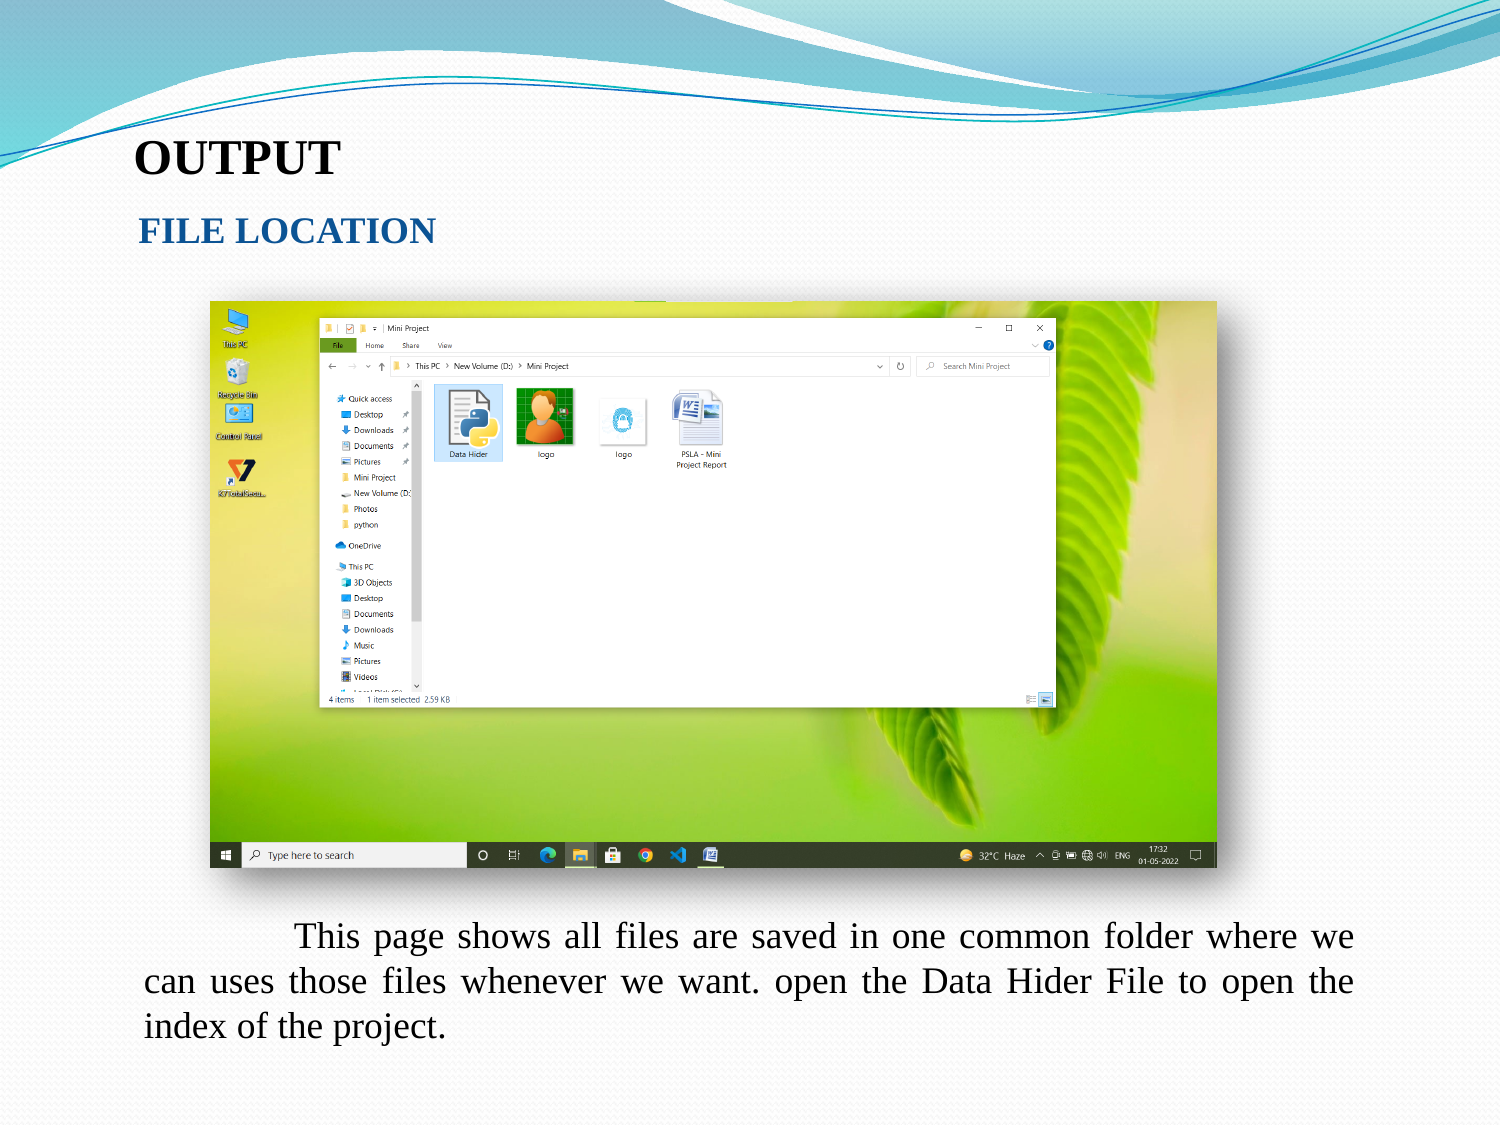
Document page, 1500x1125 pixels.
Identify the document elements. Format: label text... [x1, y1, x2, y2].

text_box OUTPUT [118, 117, 357, 192]
text_box FILE LOCATION [123, 199, 452, 259]
picture [210, 301, 1217, 868]
text_box [23, 187, 211, 278]
text_box This page shows all files are saved in one common folder where we can uses those files whenever we want. open the Data Hider File to open the index of the project. [128, 903, 1372, 1125]
